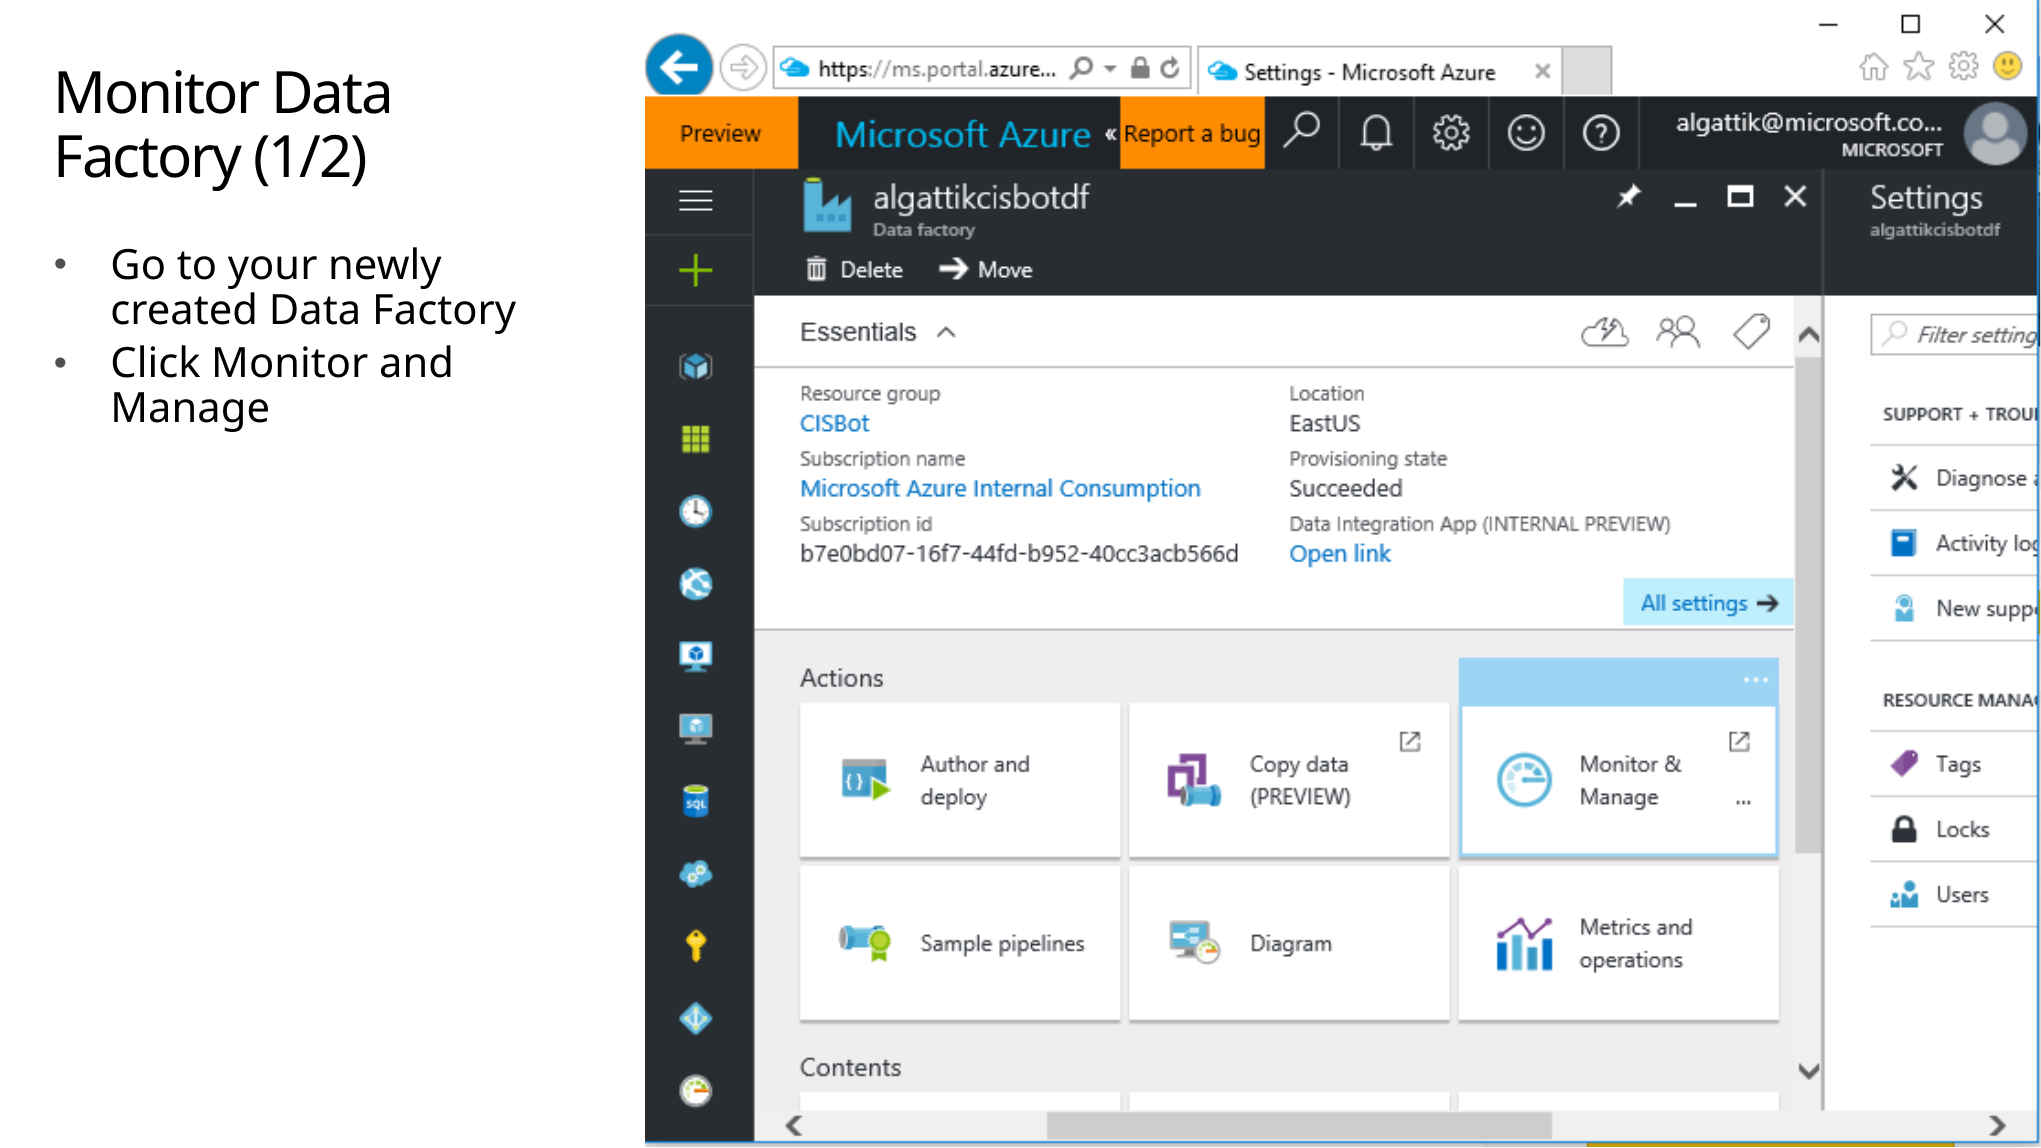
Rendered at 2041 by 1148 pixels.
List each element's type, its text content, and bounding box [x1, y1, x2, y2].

list Go to your newly created Data Factory Click Monitor and Manage [30, 228, 616, 451]
picture [644, 0, 2041, 1148]
title Monitor Data Factory (1/2) [30, 48, 616, 207]
